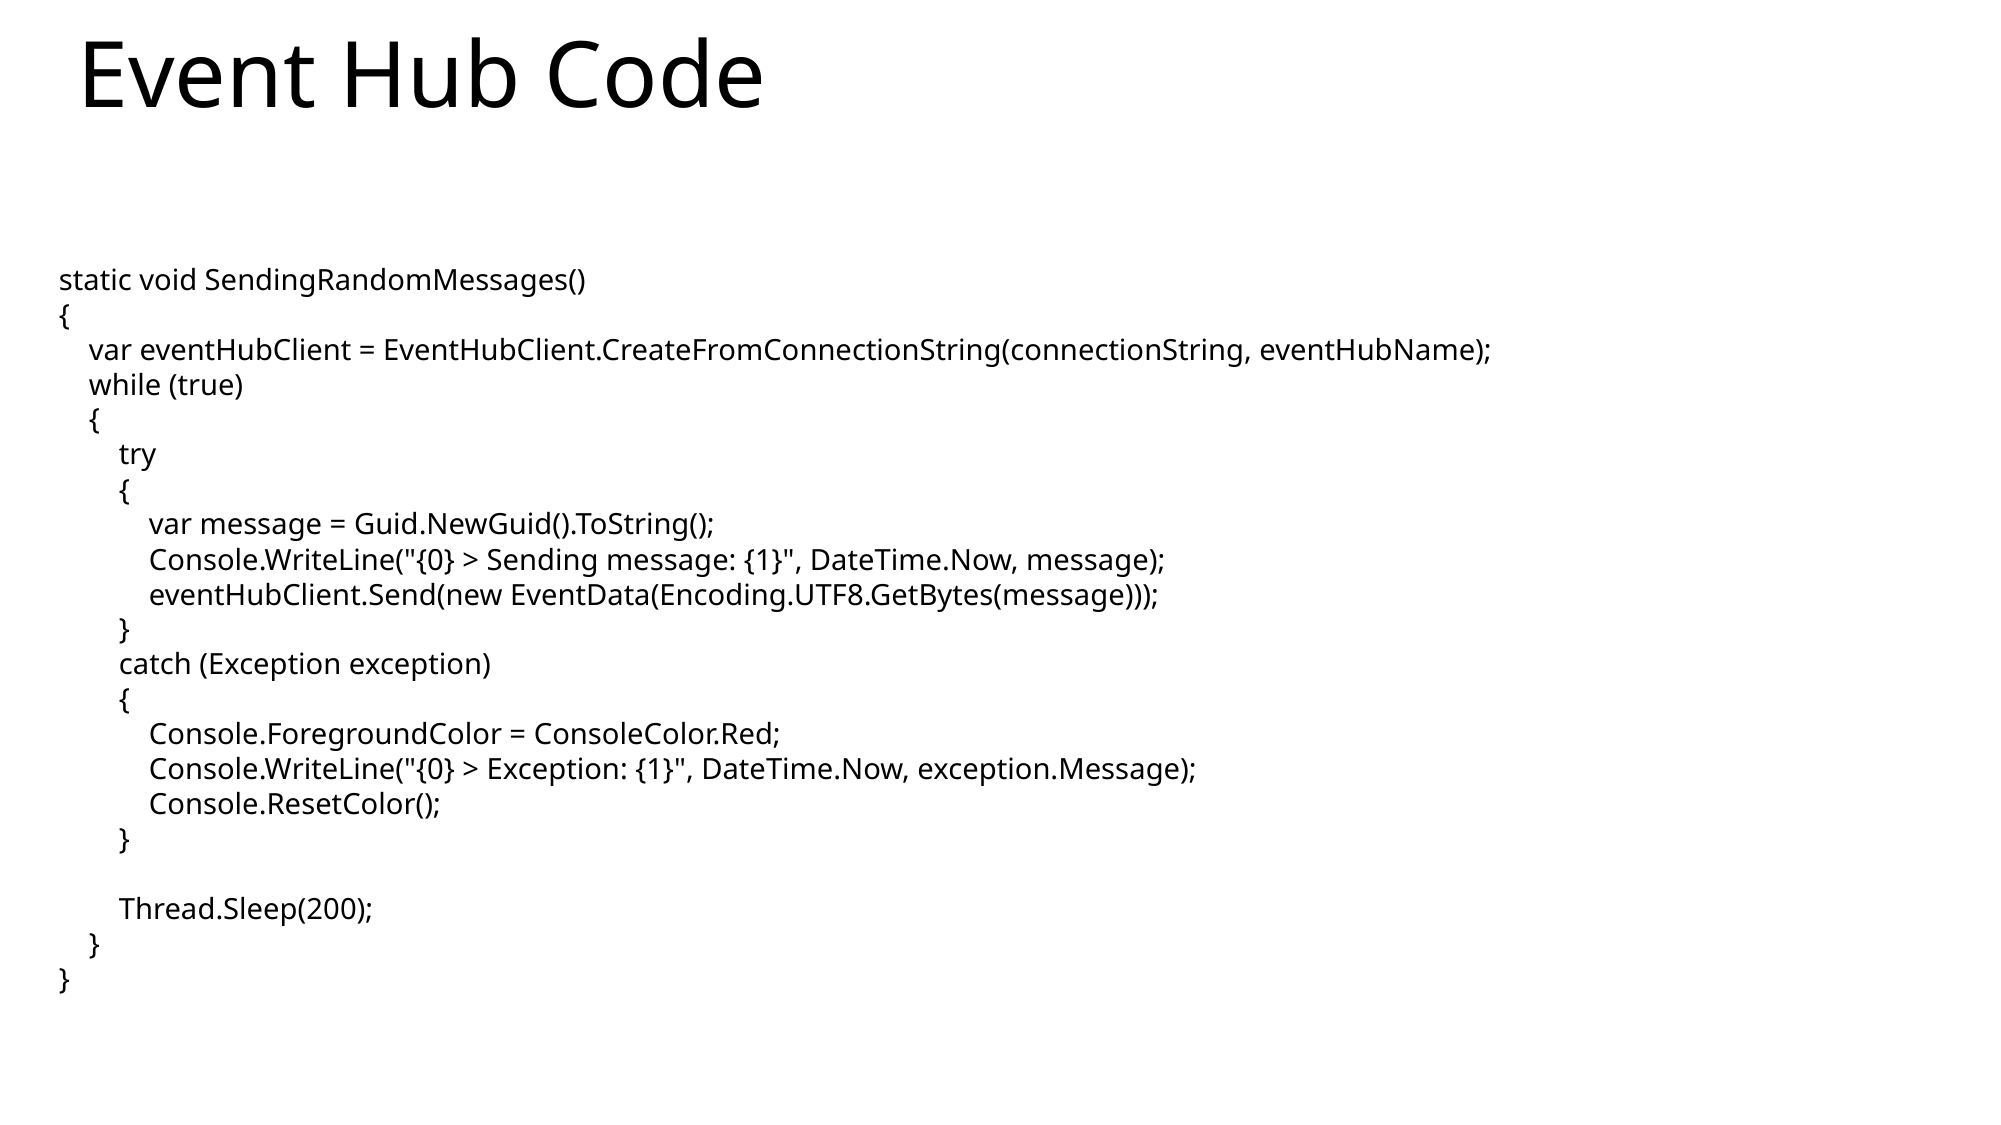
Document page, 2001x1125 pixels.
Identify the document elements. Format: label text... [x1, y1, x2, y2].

list static void SendingRandomMessages() { var eventHubClient = EventHubClient.CreateFromConnectionString(connectionString, eventHubName); while (true) { try { var message = Guid.NewGuid().ToString(); Console.WriteLine("{0} > Sending message: {1}", DateTime.Now, message); eventHubClient.Send(new EventData(Encoding.UTF8.GetBytes(message))); } catch (Exception exception) { Console.ForegroundColor = ConsoleColor.Red; Console.WriteLine("{0} > Exception: {1}", DateTime.Now, exception.Message); Console.ResetColor(); } Thread.Sleep(200); } } [44, 253, 1956, 997]
title Event Hub Code [62, 29, 1953, 205]
